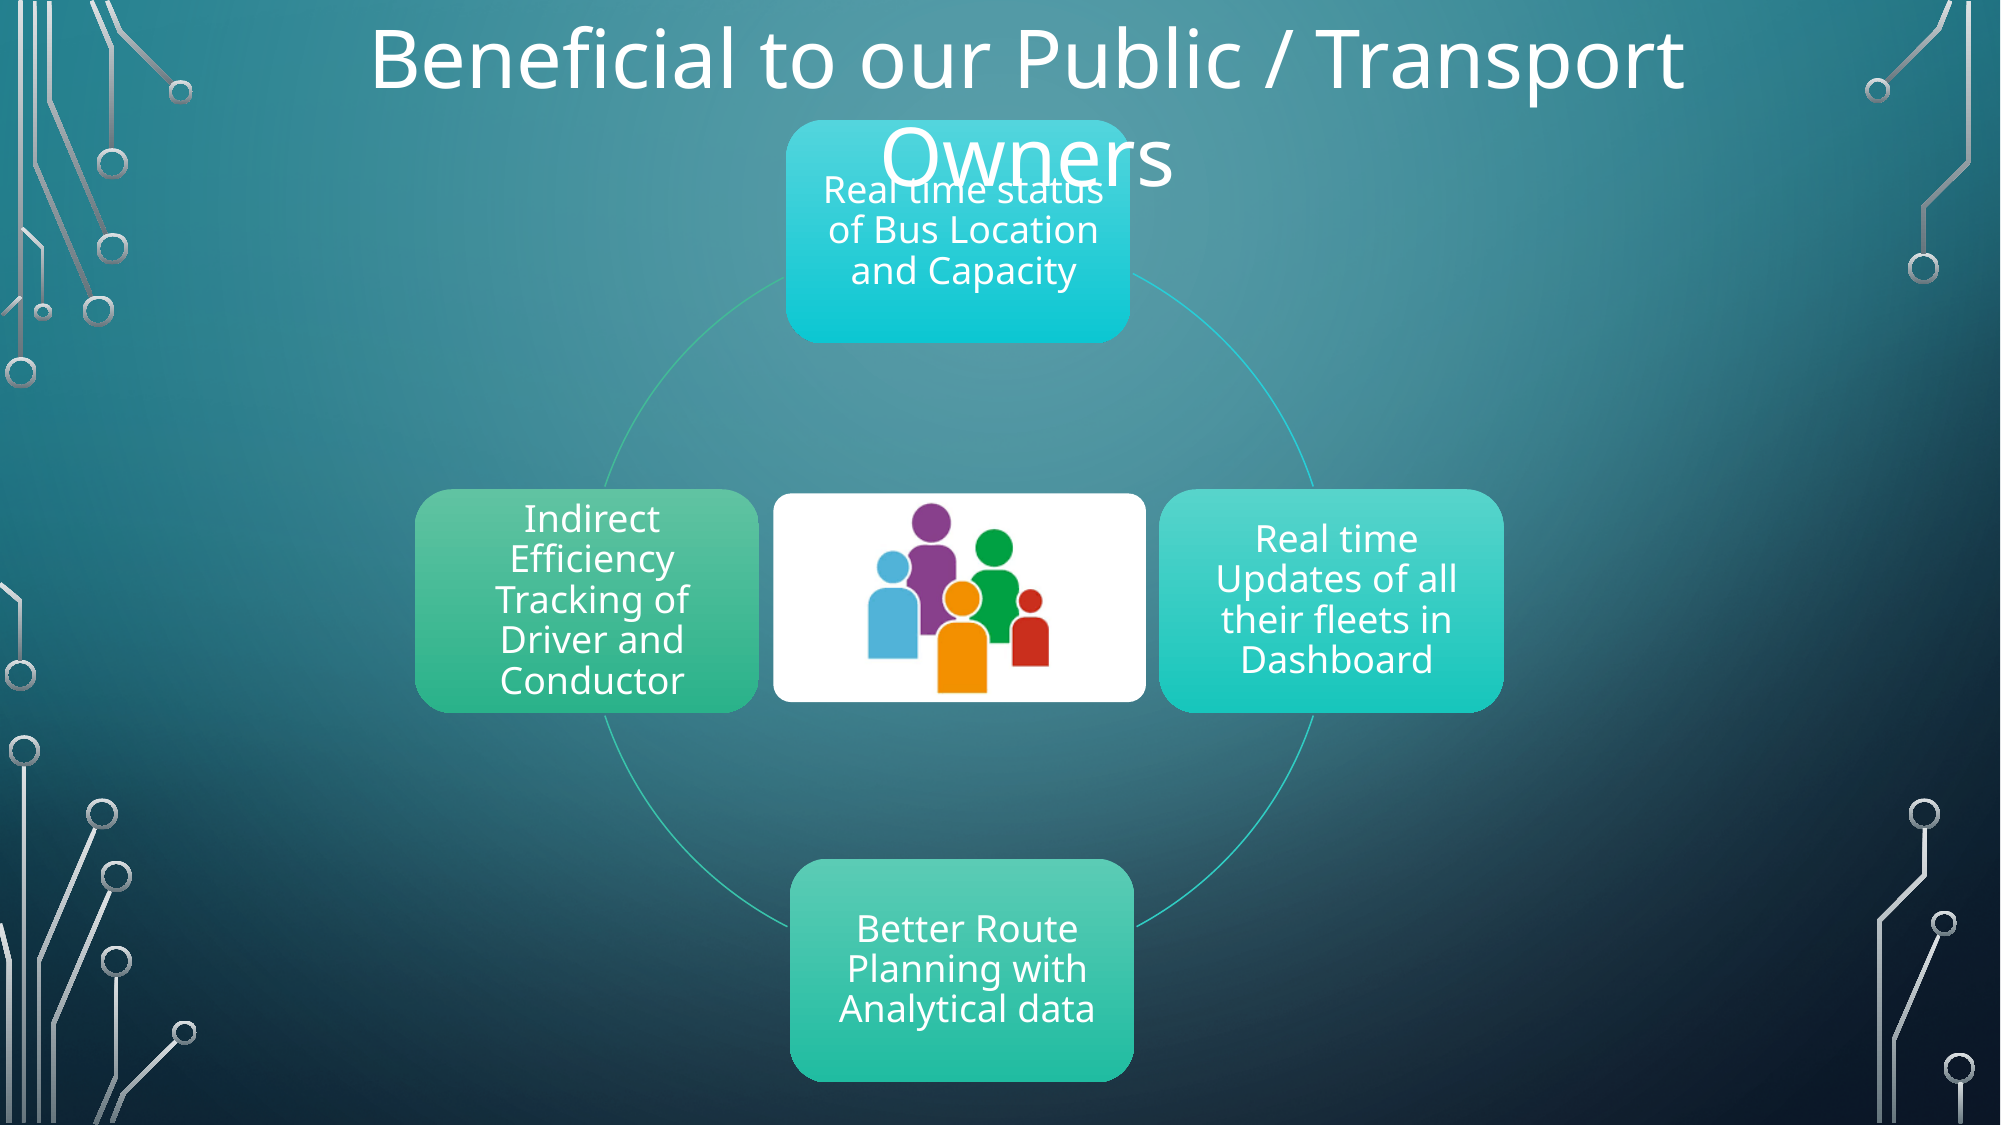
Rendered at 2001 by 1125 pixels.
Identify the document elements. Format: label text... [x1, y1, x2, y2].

picture [773, 493, 1147, 703]
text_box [0, 119, 1972, 1083]
text_box Beneficial to our Public / Transport Owners [241, 0, 1813, 119]
